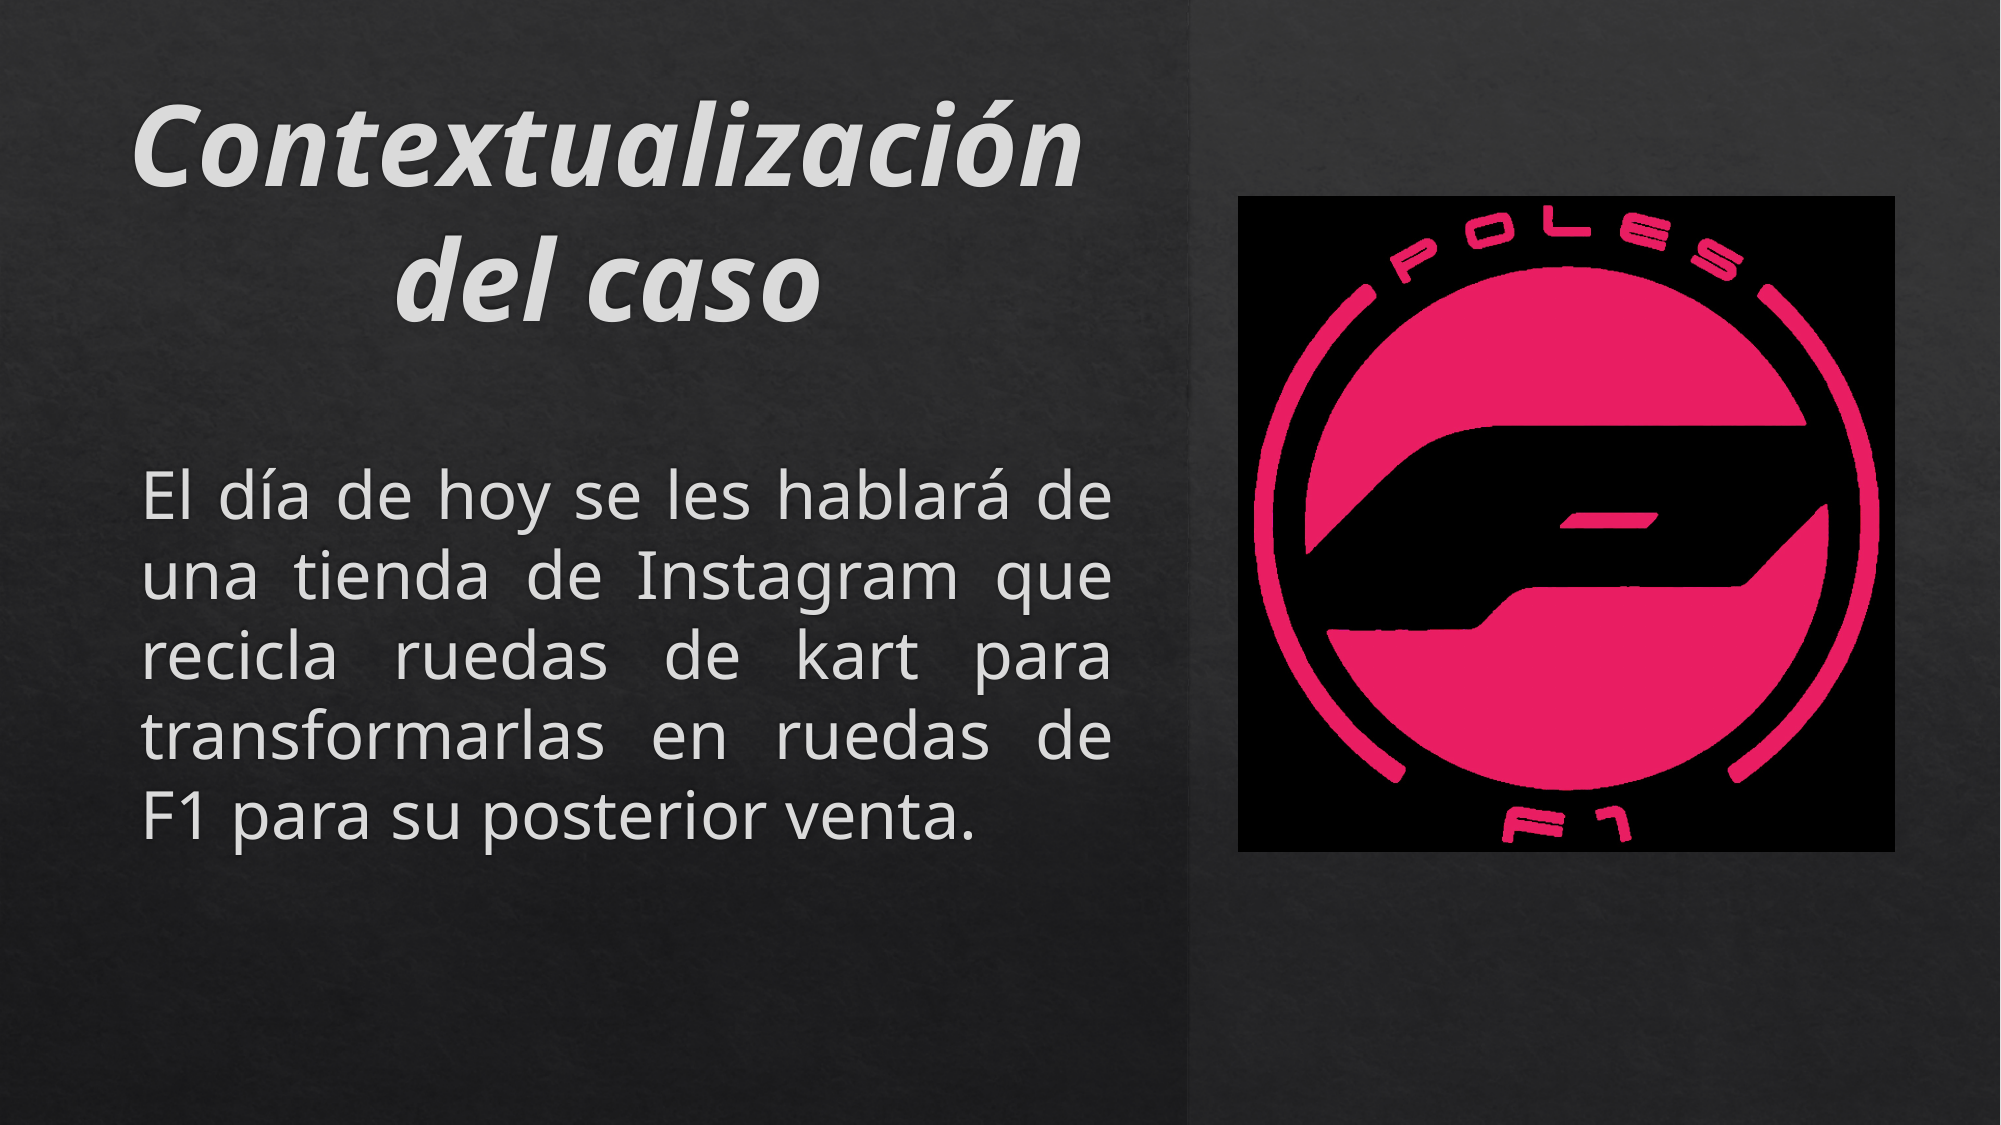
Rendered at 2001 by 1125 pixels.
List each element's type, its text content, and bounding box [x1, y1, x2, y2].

picture [1186, 0, 2000, 1125]
title Contextualización del caso [85, 99, 1131, 319]
list El día de hoy se les hablará de una tienda de Instagram que recicla ruedas de kart para transformarlas en ruedas de F1 para su posterior venta. [125, 395, 1131, 981]
